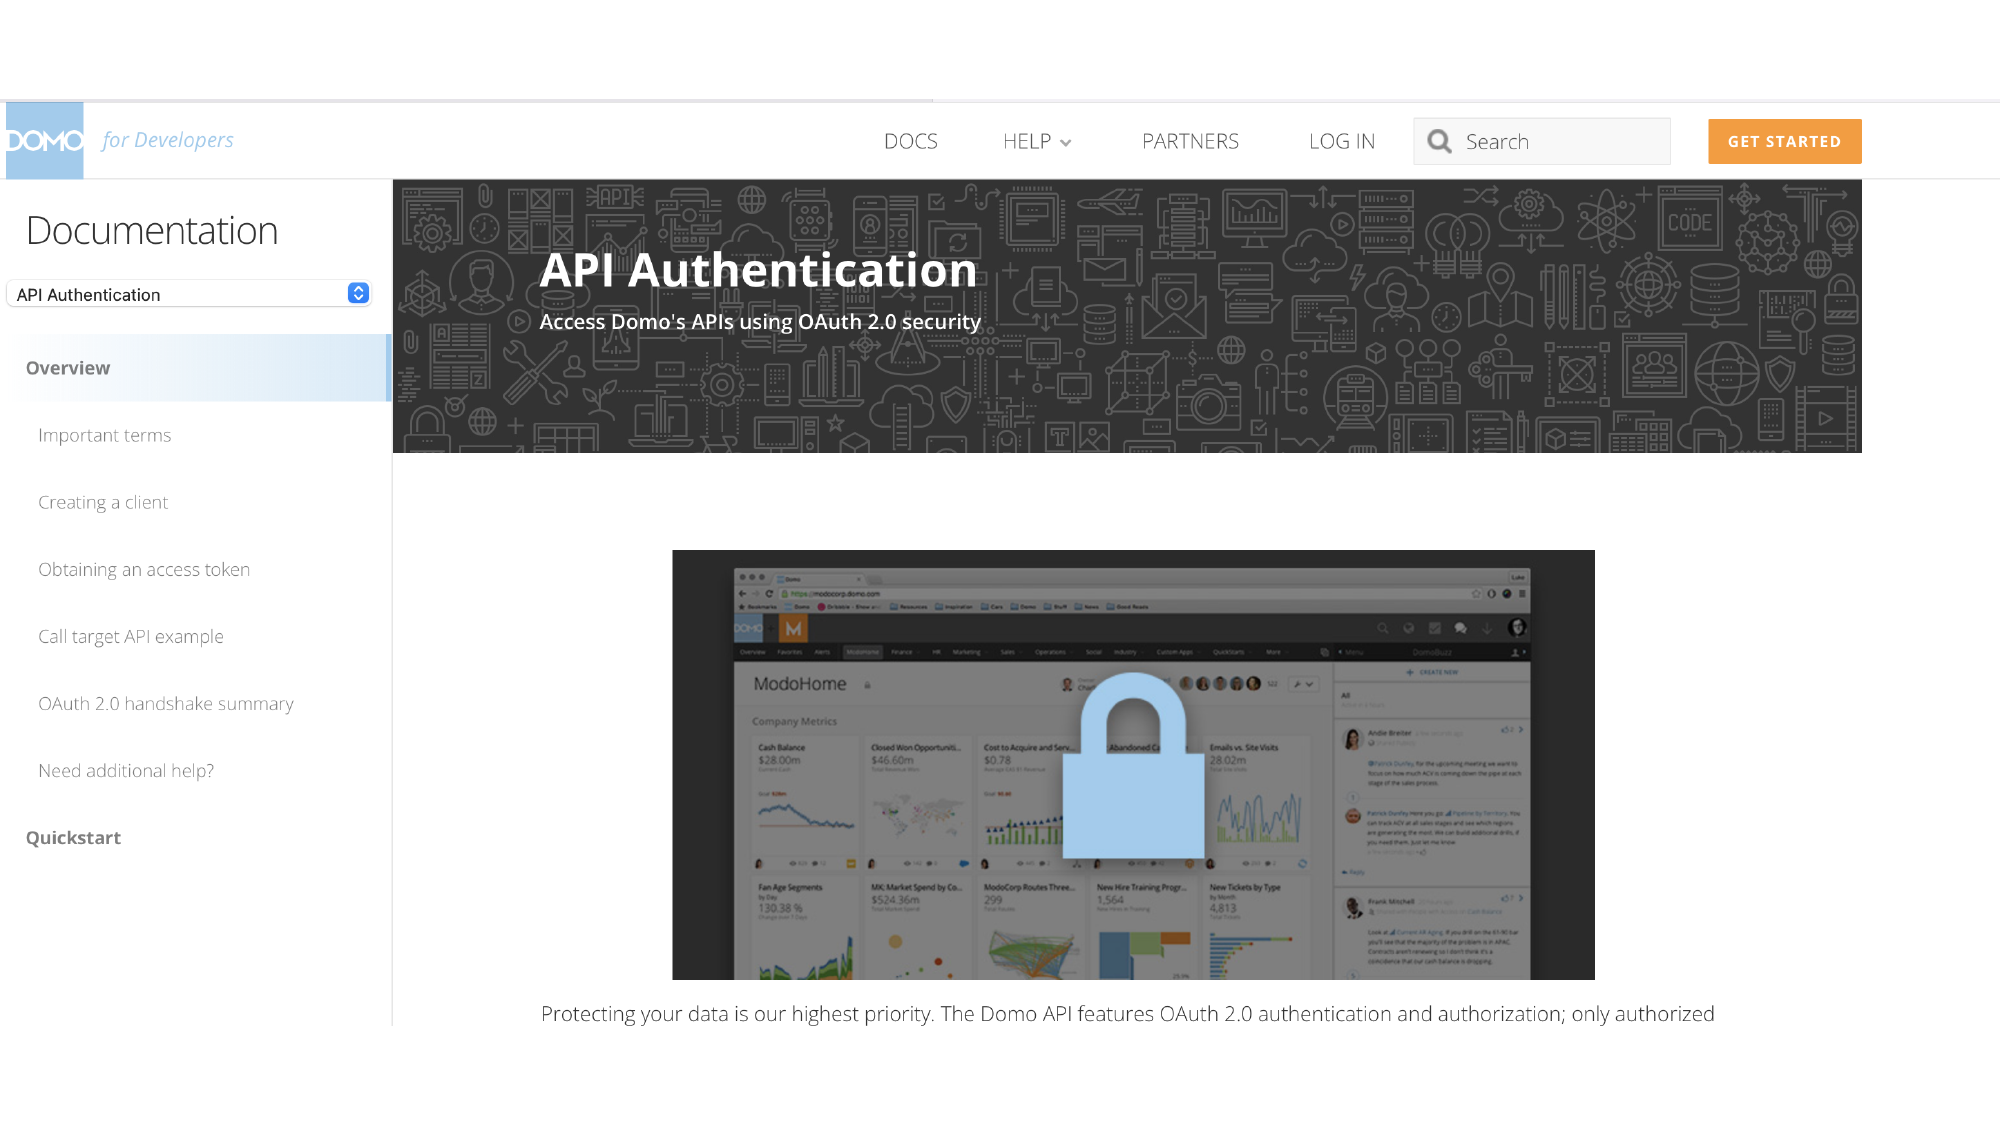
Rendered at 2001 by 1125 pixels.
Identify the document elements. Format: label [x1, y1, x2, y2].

picture [0, 99, 2000, 1026]
